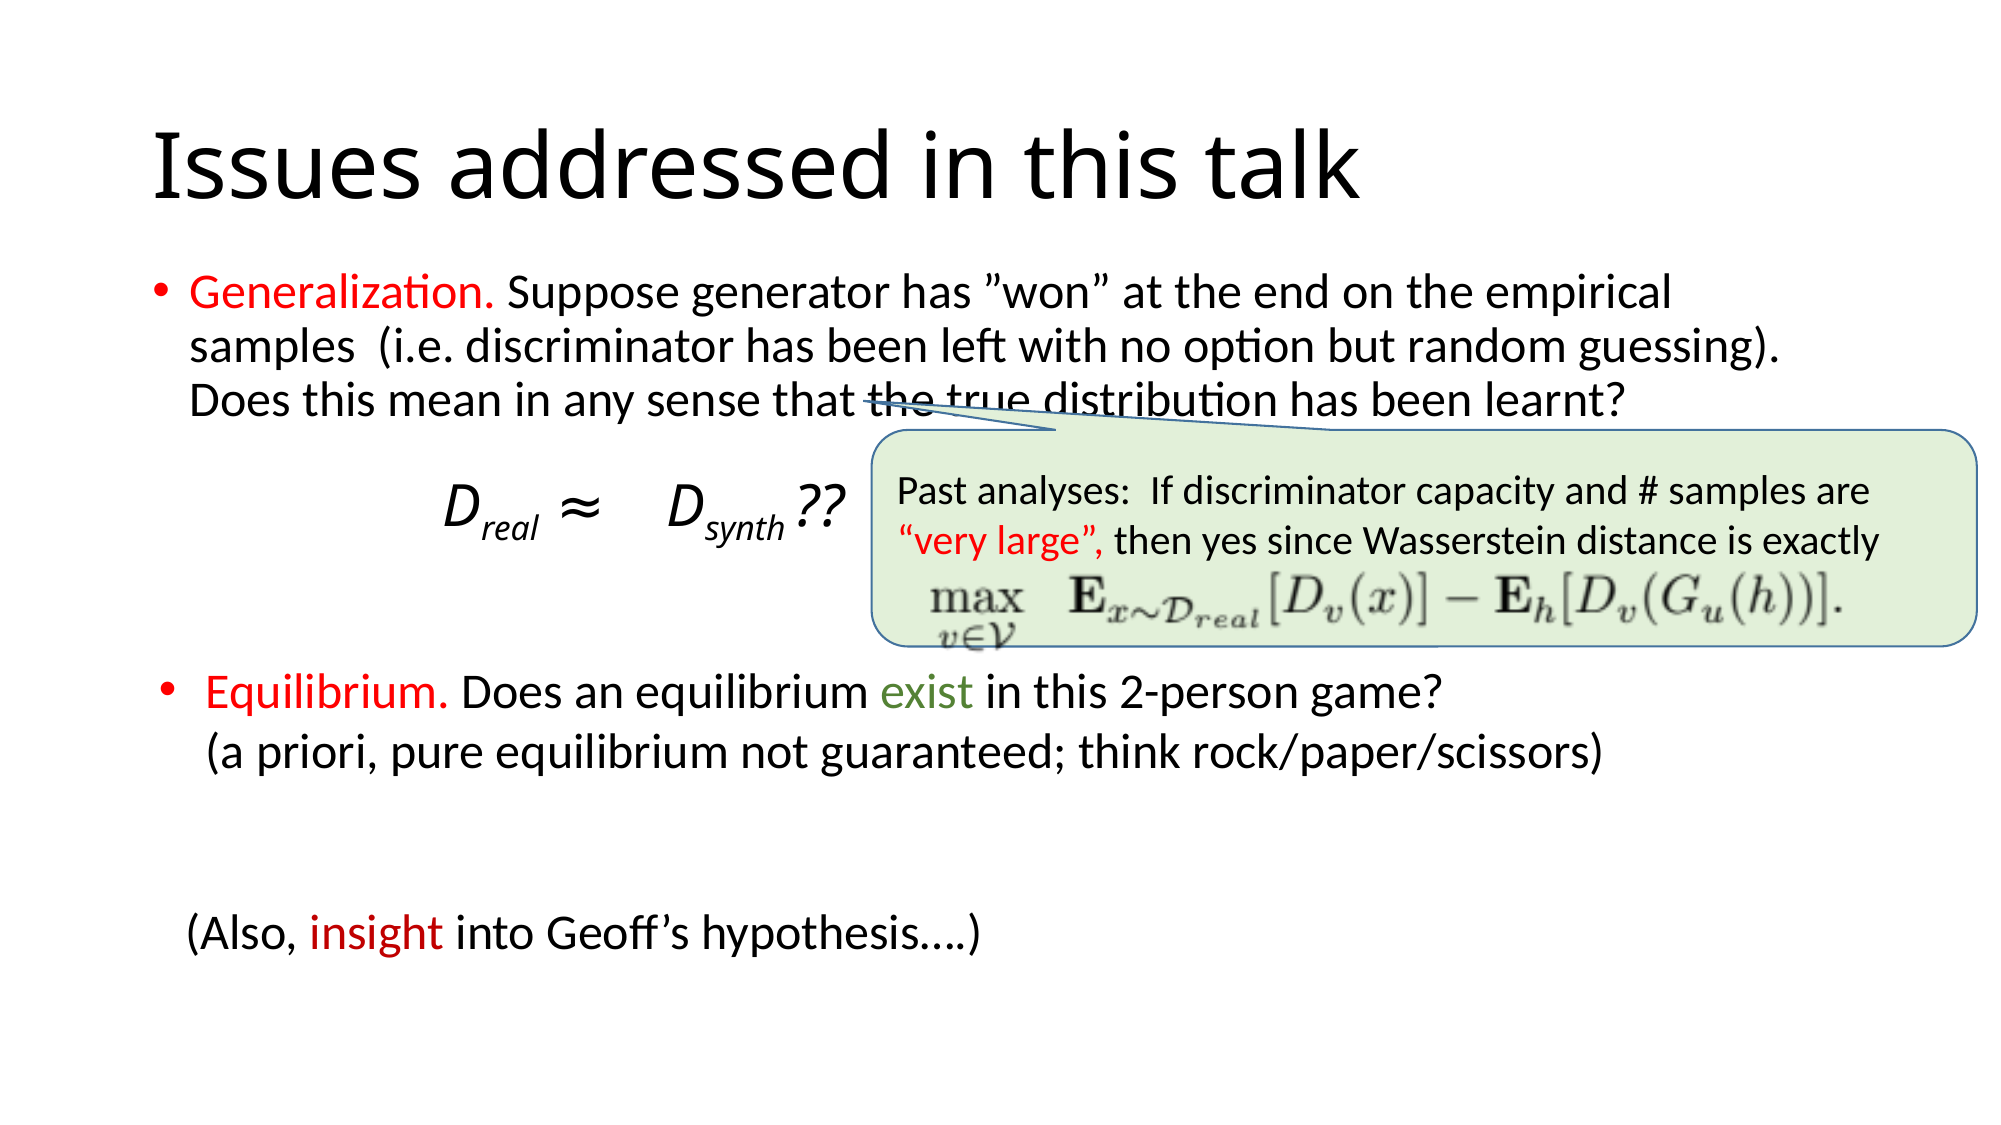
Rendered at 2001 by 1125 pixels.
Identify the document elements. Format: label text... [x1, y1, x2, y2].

title Issues addressed in this talk [137, 59, 1863, 278]
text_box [419, 460, 880, 547]
list Generalization. Suppose generator has ”won” at the end on the empirical samples (i.e. discriminator has been left with no option but random guessing). Does this mean in any sense that the true distribution has been learnt? [137, 258, 1811, 559]
picture [929, 552, 1852, 667]
text_box (Also, insight into Geoff’s hypothesis….) [170, 892, 998, 967]
text_box Equilibrium. Does an equilibrium exist in this 2-person game? (a priori, pure equilibrium not guaranteed; think rock/paper/scissors) [144, 650, 1632, 786]
text_box Past analyses: If discriminator capacity and # samples are “very large”, then yes since Wasserstein distance is exactly [862, 399, 1978, 648]
